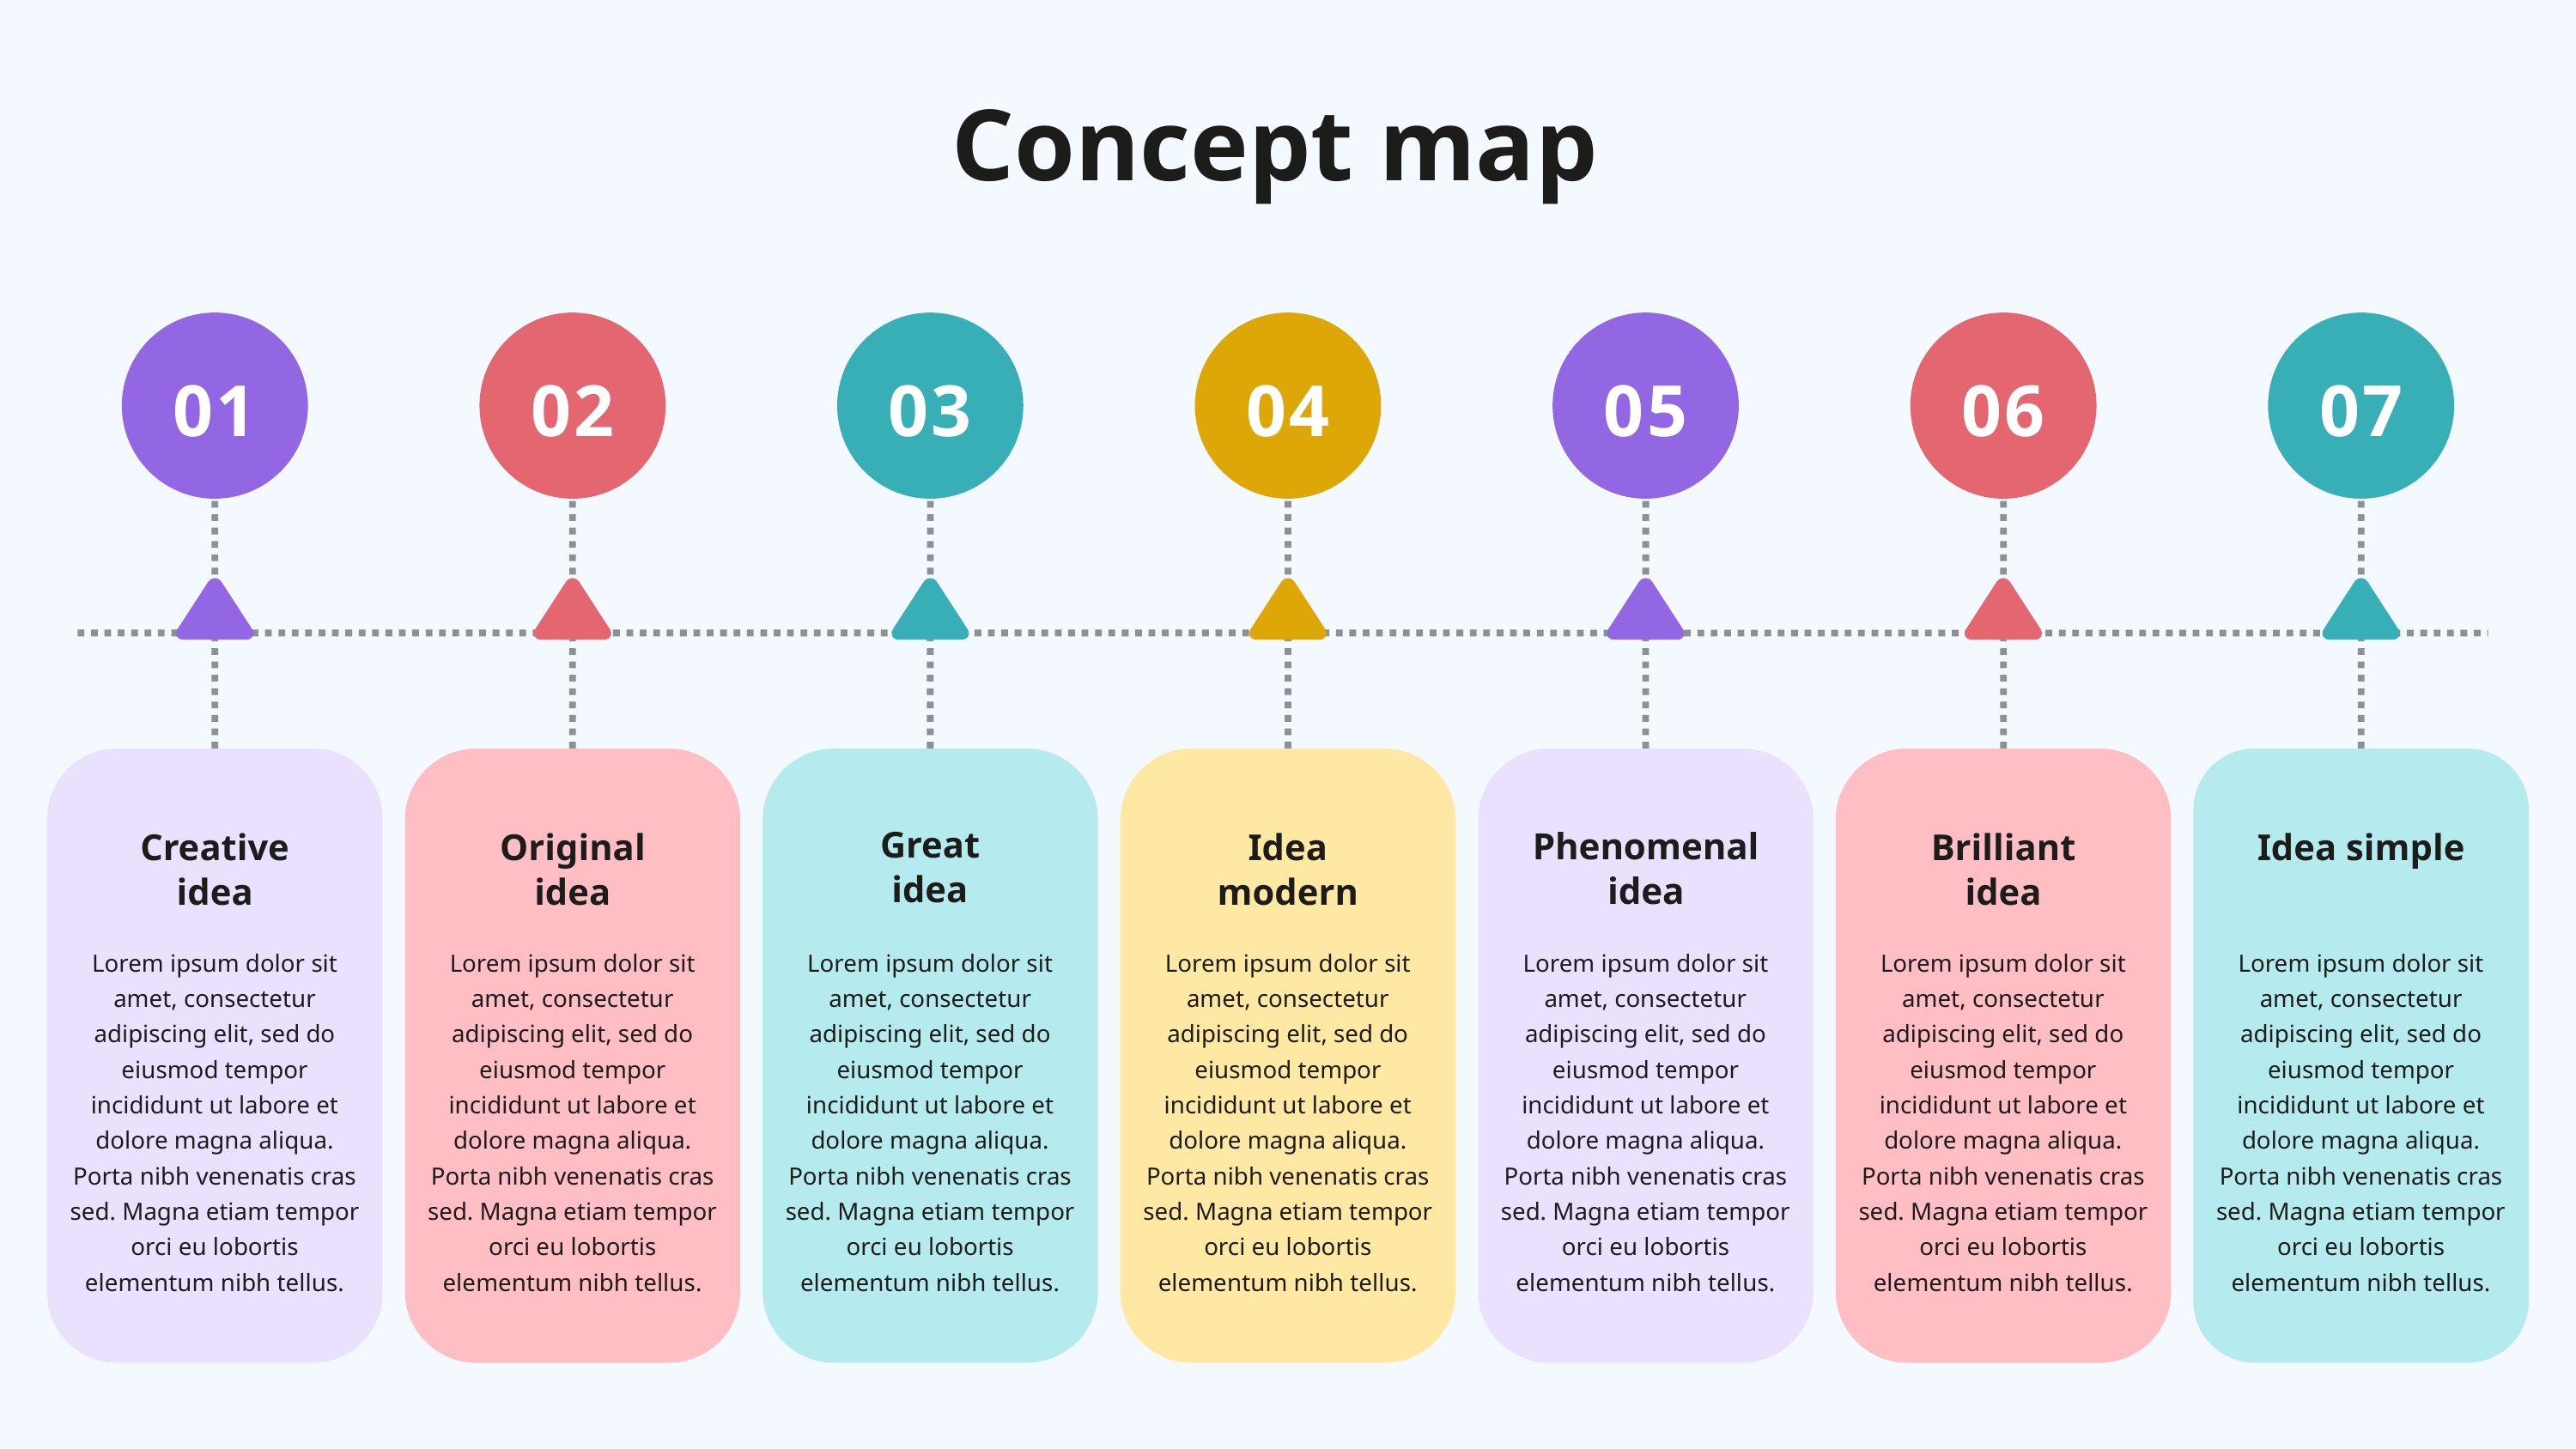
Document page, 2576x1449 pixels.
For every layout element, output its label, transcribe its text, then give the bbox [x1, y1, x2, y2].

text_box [2268, 312, 2455, 500]
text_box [121, 312, 308, 500]
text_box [1835, 748, 2172, 1363]
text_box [1552, 312, 1740, 500]
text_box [170, 571, 259, 640]
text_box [1959, 571, 2048, 640]
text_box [762, 748, 1098, 1363]
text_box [1601, 571, 1691, 640]
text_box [1478, 748, 1814, 1363]
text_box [1243, 571, 1333, 640]
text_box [528, 571, 617, 640]
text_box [1120, 748, 1456, 1363]
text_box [836, 312, 1024, 500]
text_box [1194, 312, 1382, 500]
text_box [2317, 571, 2406, 640]
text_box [46, 748, 383, 1363]
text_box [885, 571, 975, 640]
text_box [404, 748, 741, 1363]
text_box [2193, 748, 2530, 1363]
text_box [1910, 312, 2097, 500]
text_box Concept map [792, 95, 1784, 200]
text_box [479, 312, 666, 500]
